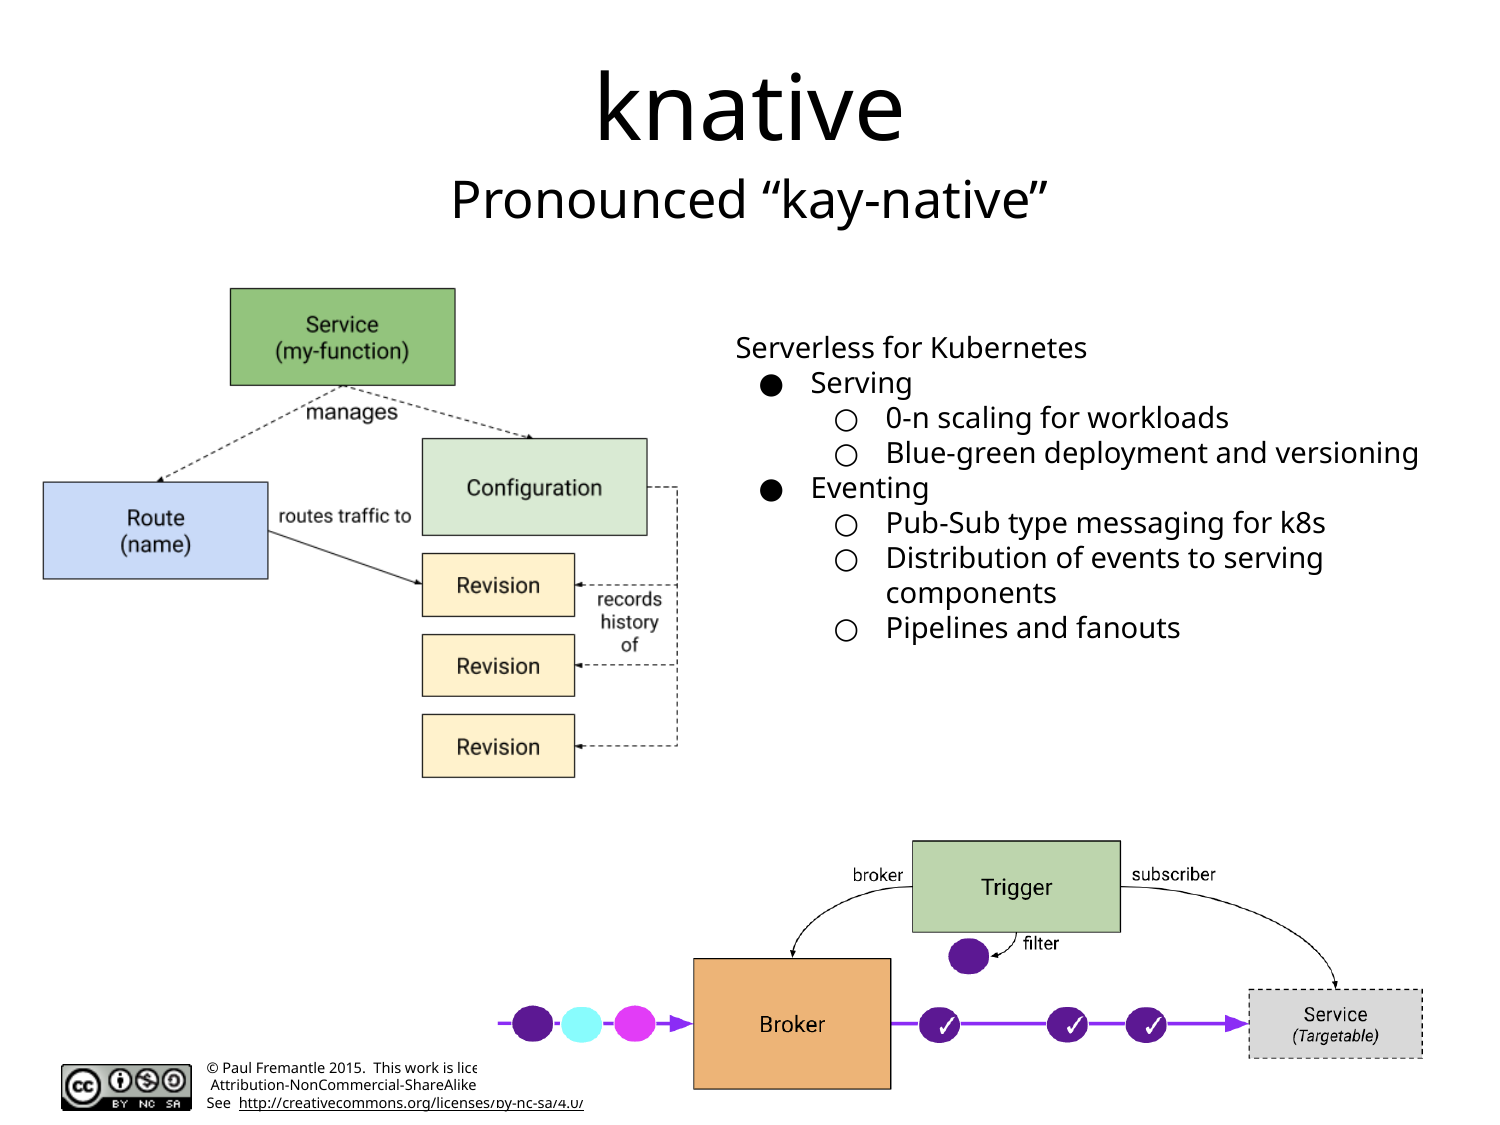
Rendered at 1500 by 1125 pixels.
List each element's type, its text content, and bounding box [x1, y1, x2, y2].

picture [476, 818, 1434, 1101]
picture [38, 282, 691, 795]
picture [61, 1064, 192, 1111]
title knative Pronounced “kay-native” [75, 45, 1425, 233]
text_box Serverless for Kubernetes Serving 0-n scaling for workloads Blue-green deployment and versioning Eventing Pub-Sub type messaging for k8s Distribution of events to serving components Pipelines and fanouts [720, 314, 1500, 423]
